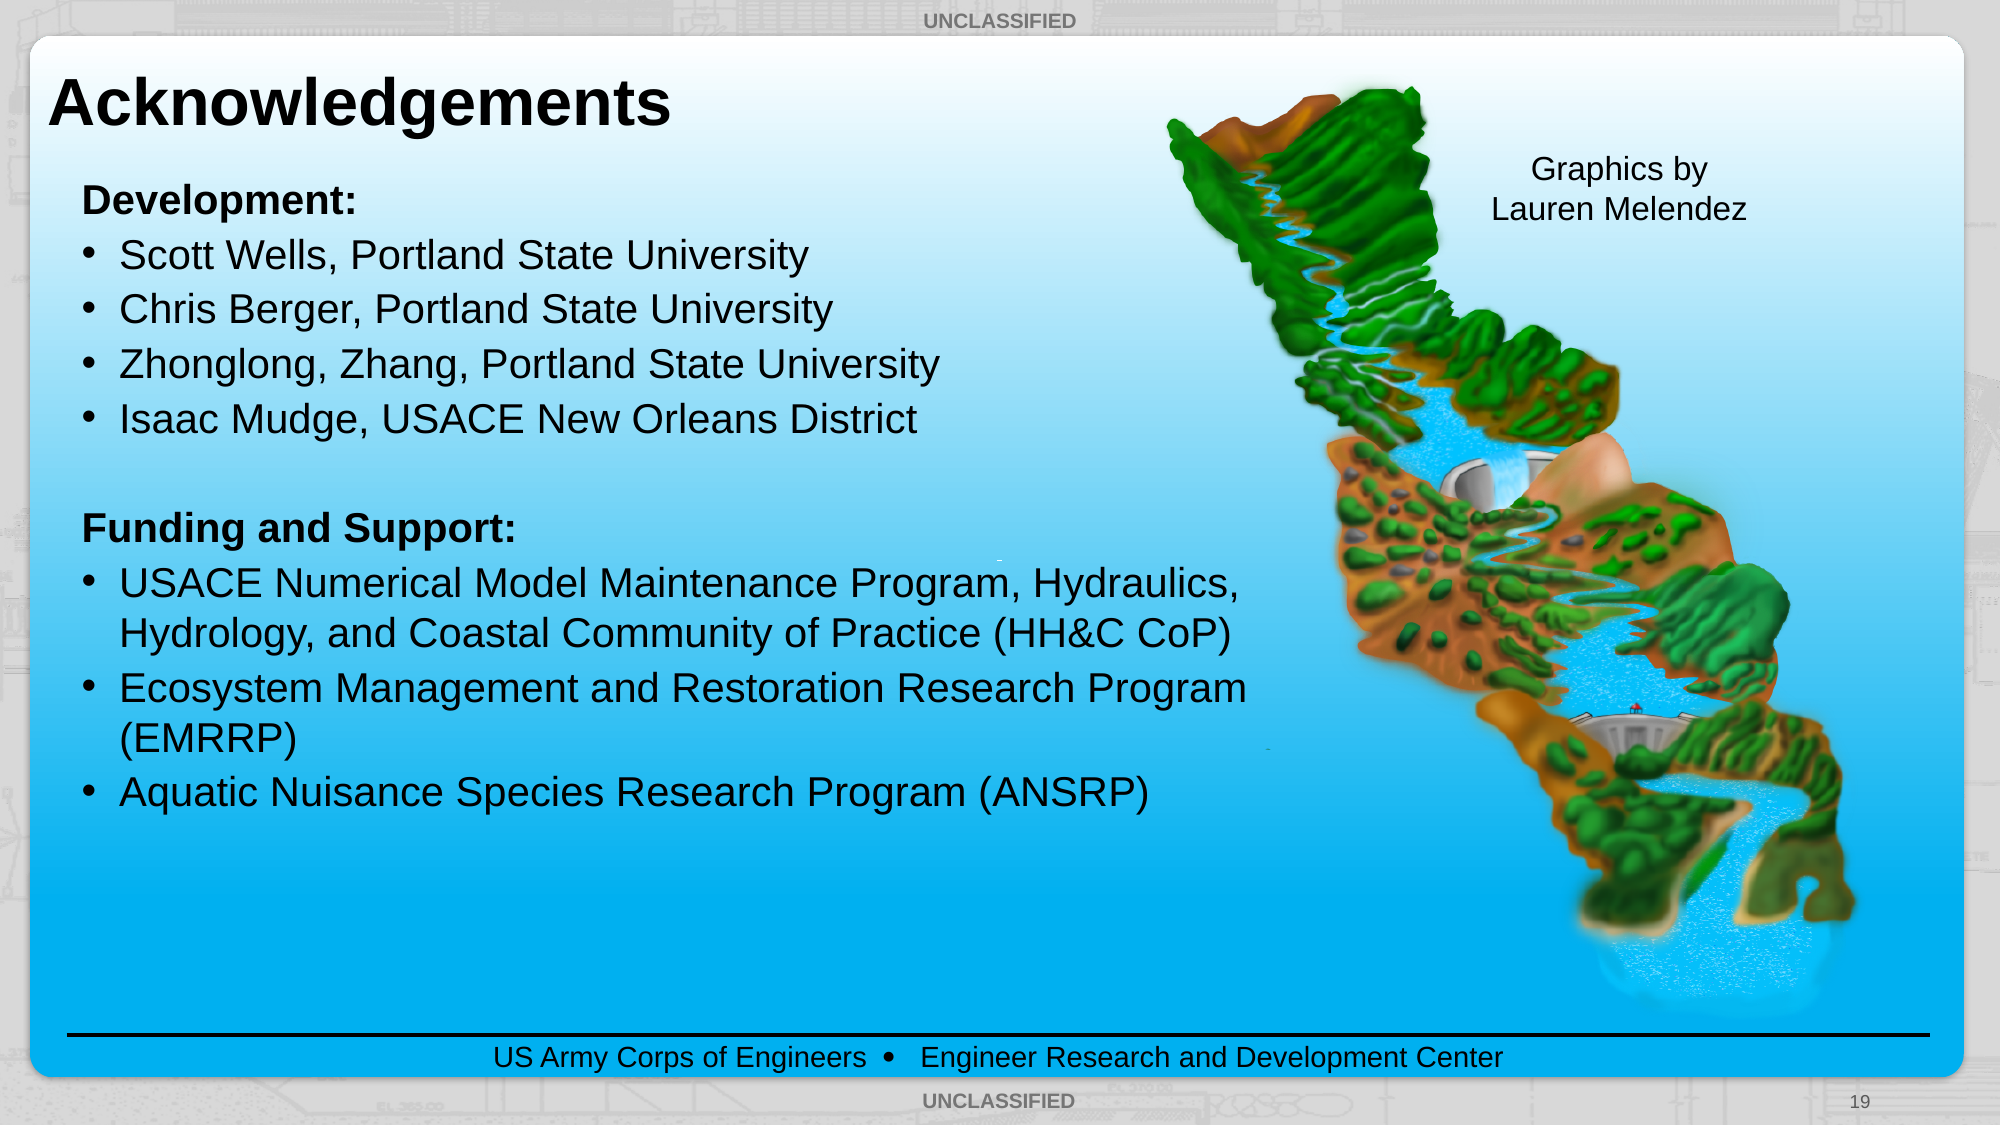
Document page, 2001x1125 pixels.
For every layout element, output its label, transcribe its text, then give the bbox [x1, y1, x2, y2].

list Development: Scott Wells, Portland State University Chris Berger, Portland State University Zhonglong, Zhang, Portland State University Isaac Mudge, USACE New Orleans District Funding and Support: USACE Numerical Model Maintenance Program, Hydraulics, Hydrology, and Coastal Community of Practice (HH&C CoP) Ecosystem Management and Restoration Research Program (EMRRP) Aquatic Nuisance Species Research Program (ANSRP) [66, 165, 1157, 922]
title Acknowledgements [31, 32, 1866, 166]
picture [0, 0, 2000, 1125]
slide_number 19 [1830, 1077, 1998, 1125]
picture [1162, 74, 1866, 950]
